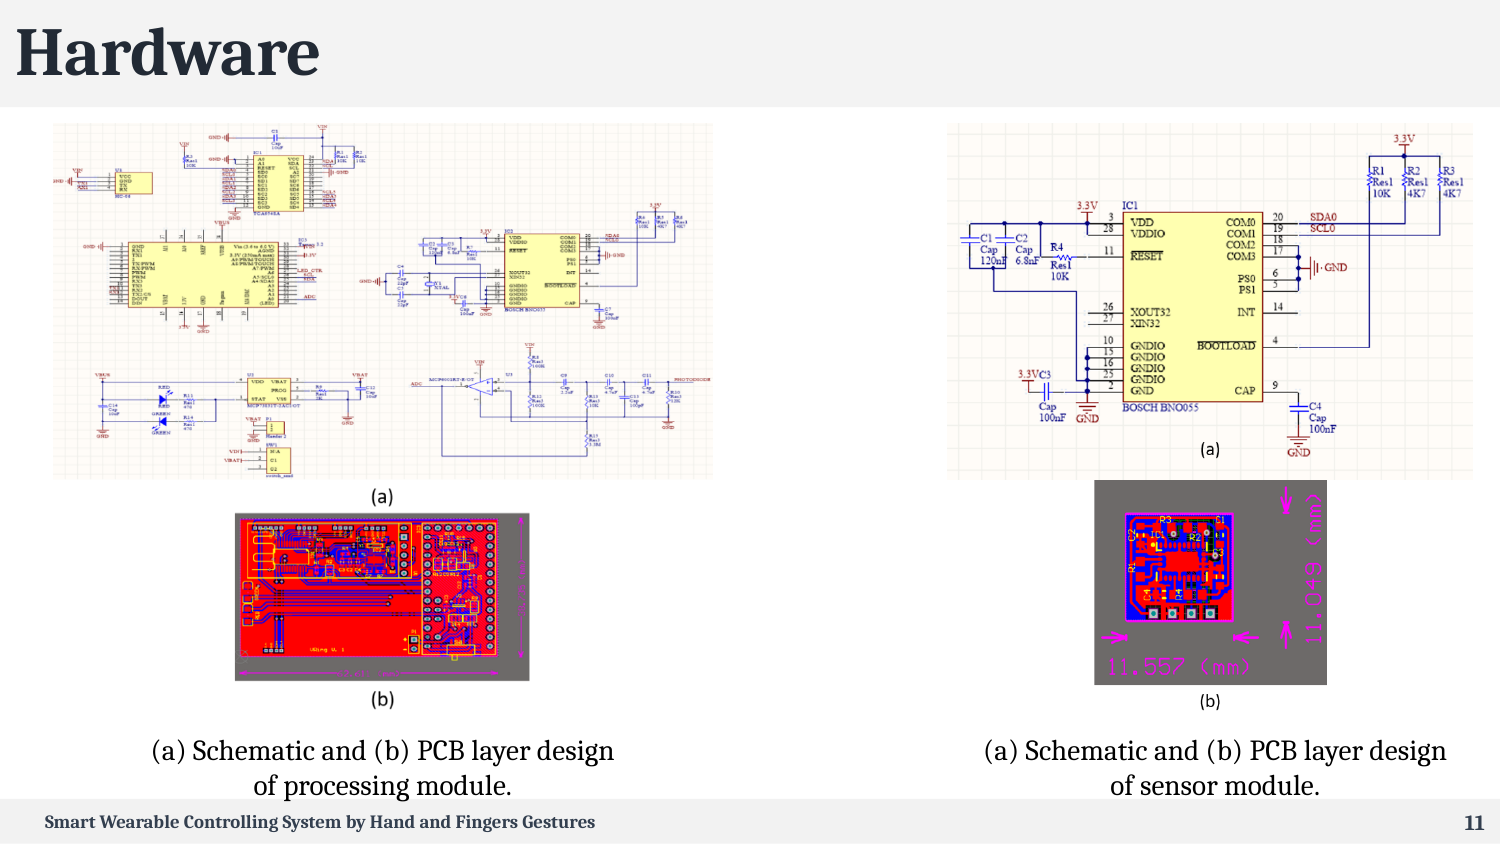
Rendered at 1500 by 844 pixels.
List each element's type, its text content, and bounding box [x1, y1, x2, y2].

text_box (a) Schematic and (b) PCB layer design of sensor module. [958, 724, 1473, 809]
text_box (a) Schematic and (b) PCB layer design of processing module. [125, 724, 640, 798]
title Hardware [0, 0, 1500, 108]
footer Smart Wearable Controlling System by Hand and Fingers Gestures [0, 798, 641, 844]
picture [53, 123, 713, 724]
picture [947, 123, 1473, 724]
slide_number 11 [1162, 798, 1500, 844]
